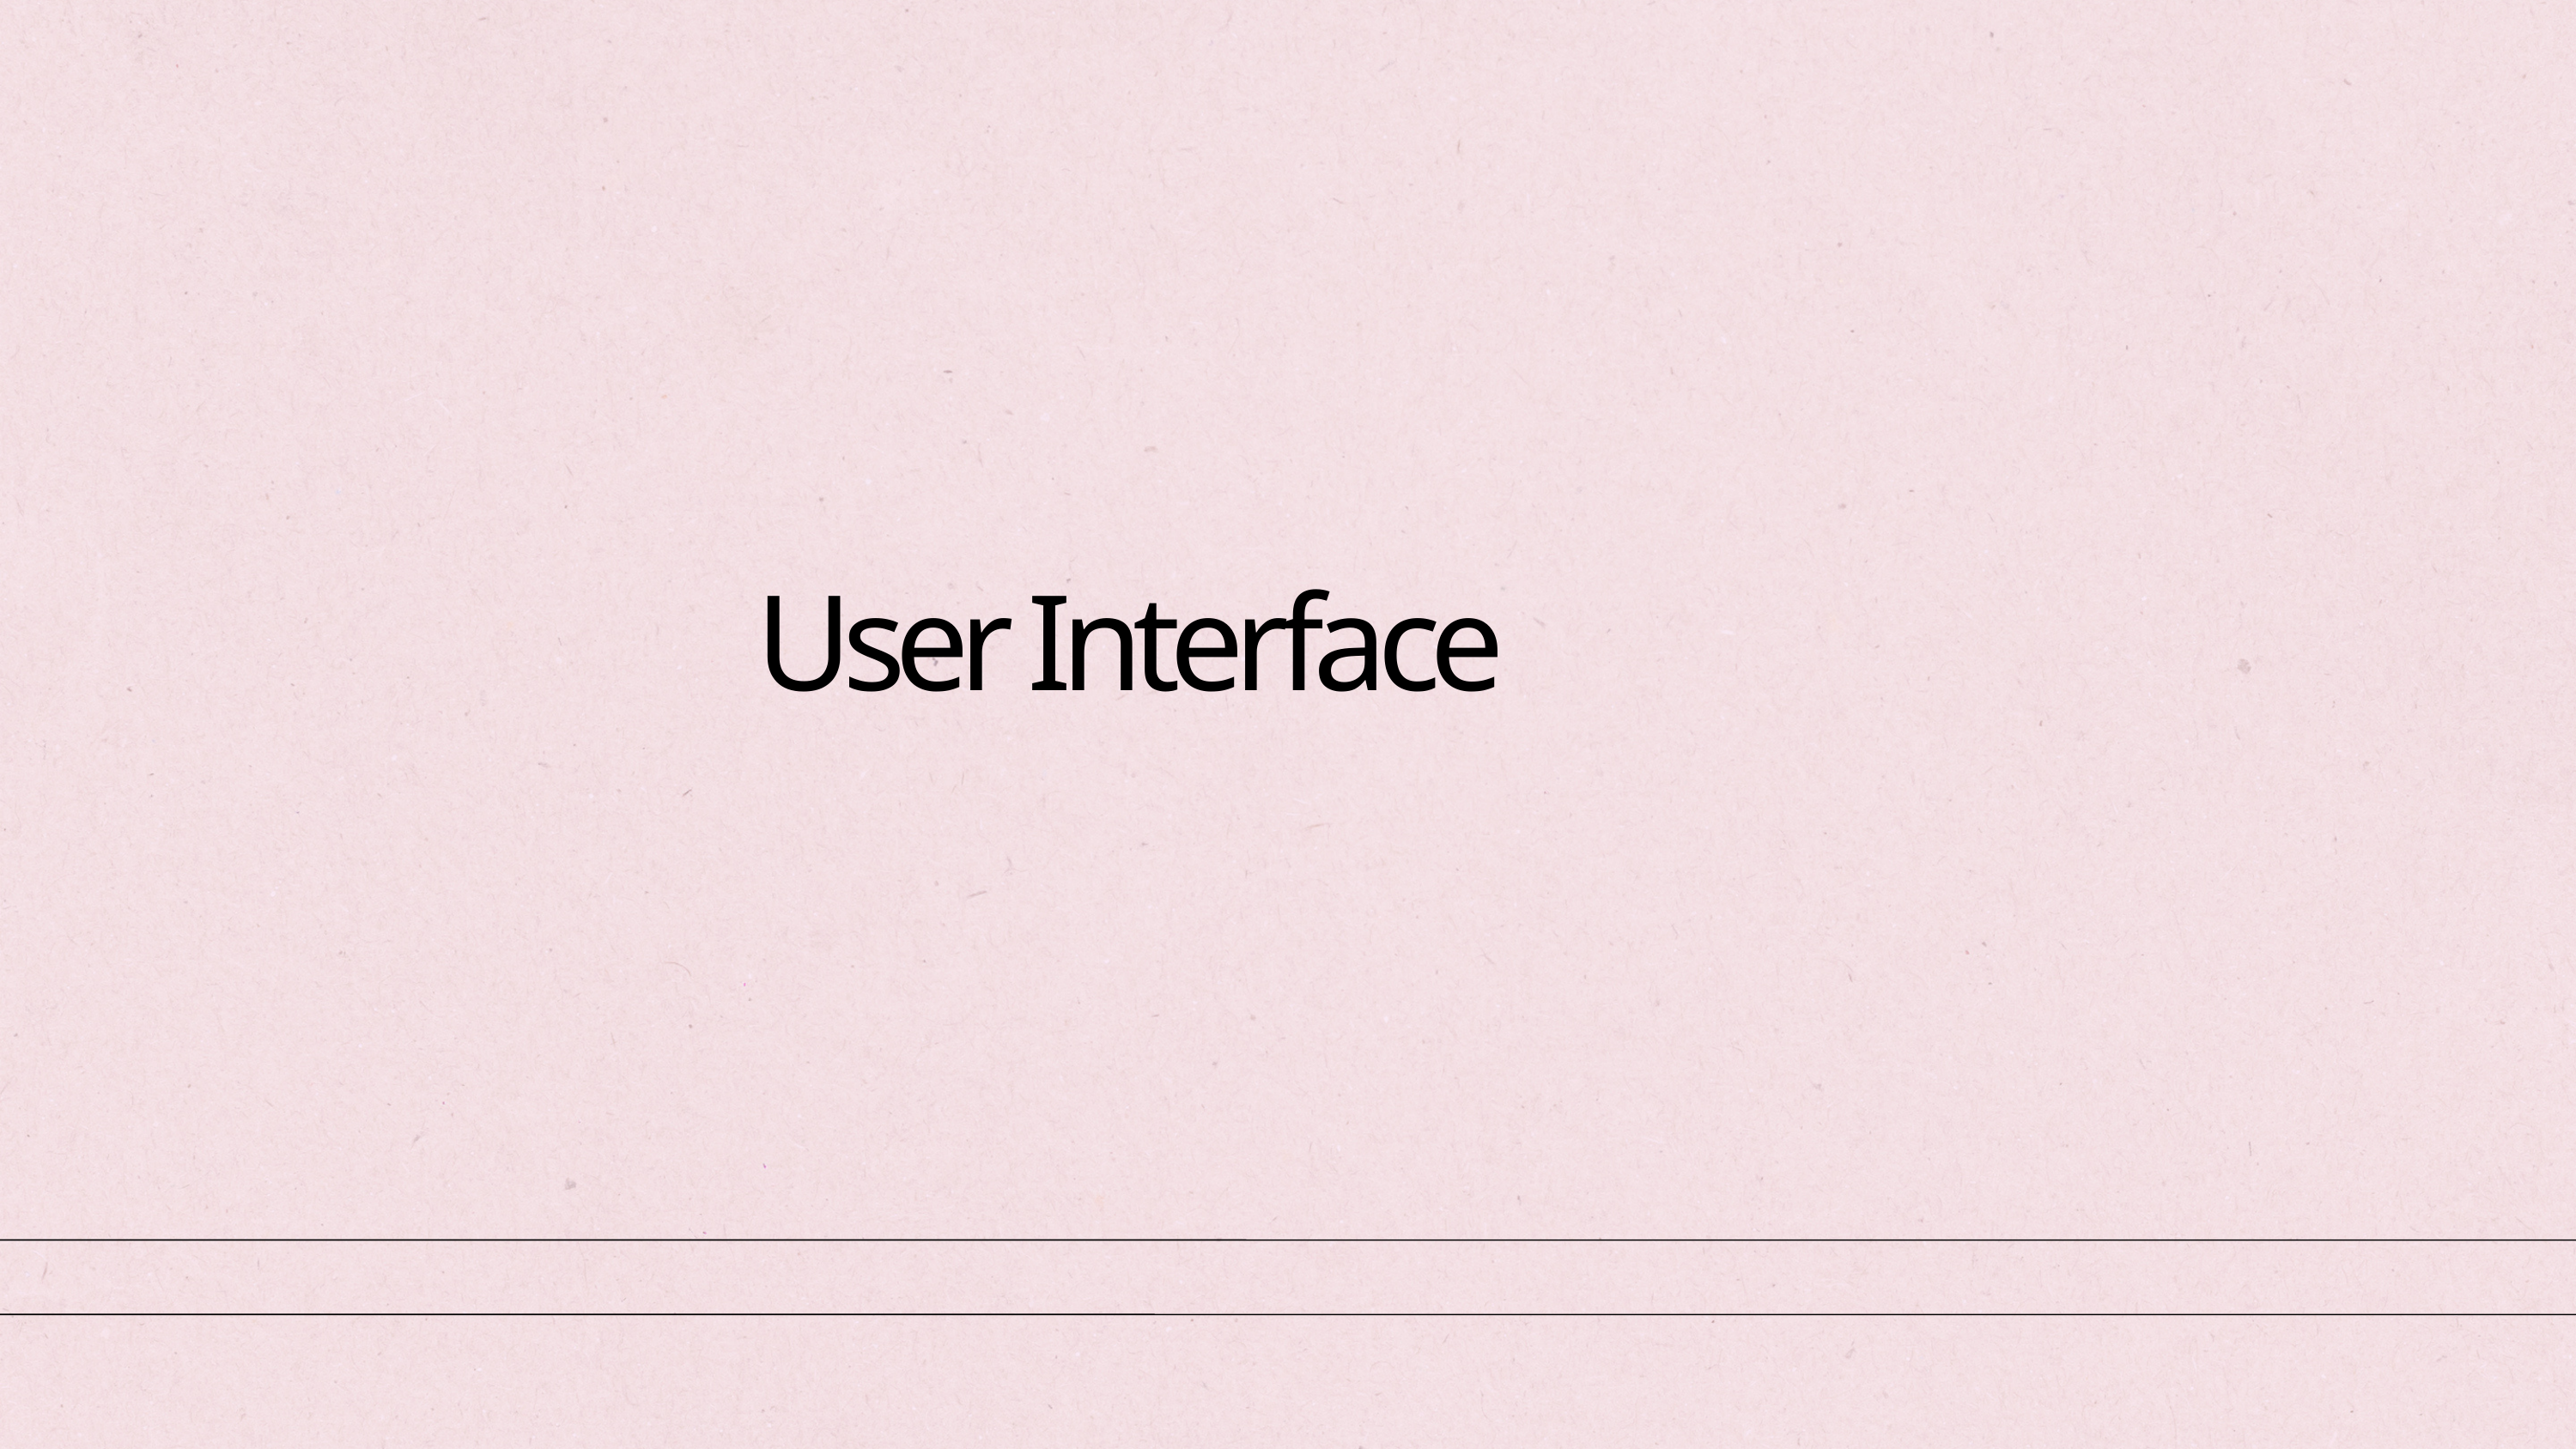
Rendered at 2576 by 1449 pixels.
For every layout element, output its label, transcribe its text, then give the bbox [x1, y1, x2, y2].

text_box User Interface [756, 585, 2045, 718]
text_box [0, 0, 2576, 1240]
text_box [0, 1315, 2576, 1449]
text_box [0, 1240, 2576, 1314]
